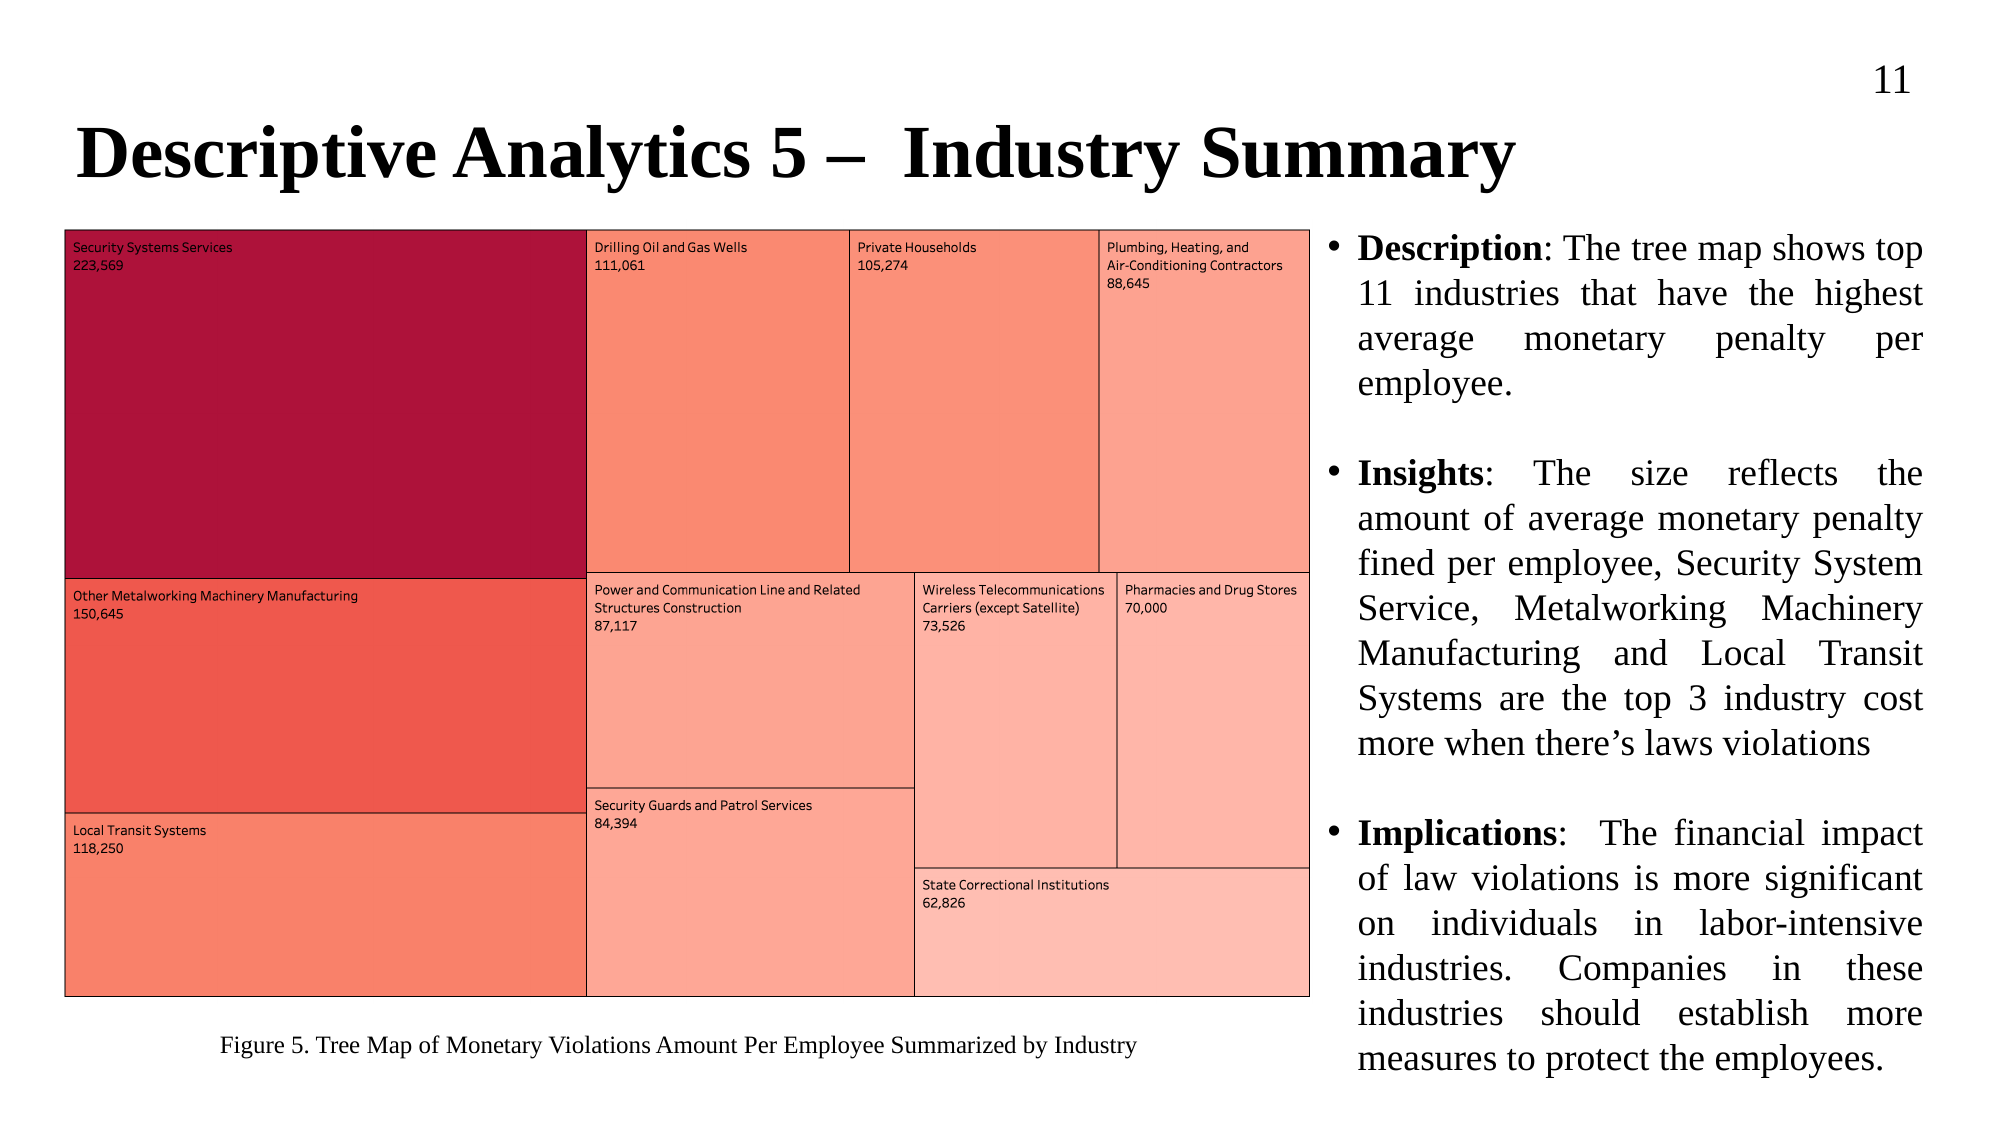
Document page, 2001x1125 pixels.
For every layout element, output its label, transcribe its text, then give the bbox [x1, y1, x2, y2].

text_box 11 [1857, 44, 1939, 110]
text_box Figure 5. Tree Map of Monetary Violations Amount Per Employee Summarized by Industry [204, 1021, 1264, 1067]
text_box Description: The tree map shows top 11 industries that have the highest average monetary penalty per employee. Insights: The size reflects the amount of average monetary penalty fined per employee, Security System Service, Metalworking Machinery Manufacturing and Local Transit Systems are the top 3 industry cost more when there’s laws violations Implications: The financial impact of law violations is more significant on individuals in labor-intensive industries. Companies in these industries should establish more measures to protect the employees. [1312, 215, 1939, 1086]
text_box Descriptive Analytics 5 – Industry Summary [61, 109, 1579, 202]
picture [61, 219, 1313, 1004]
